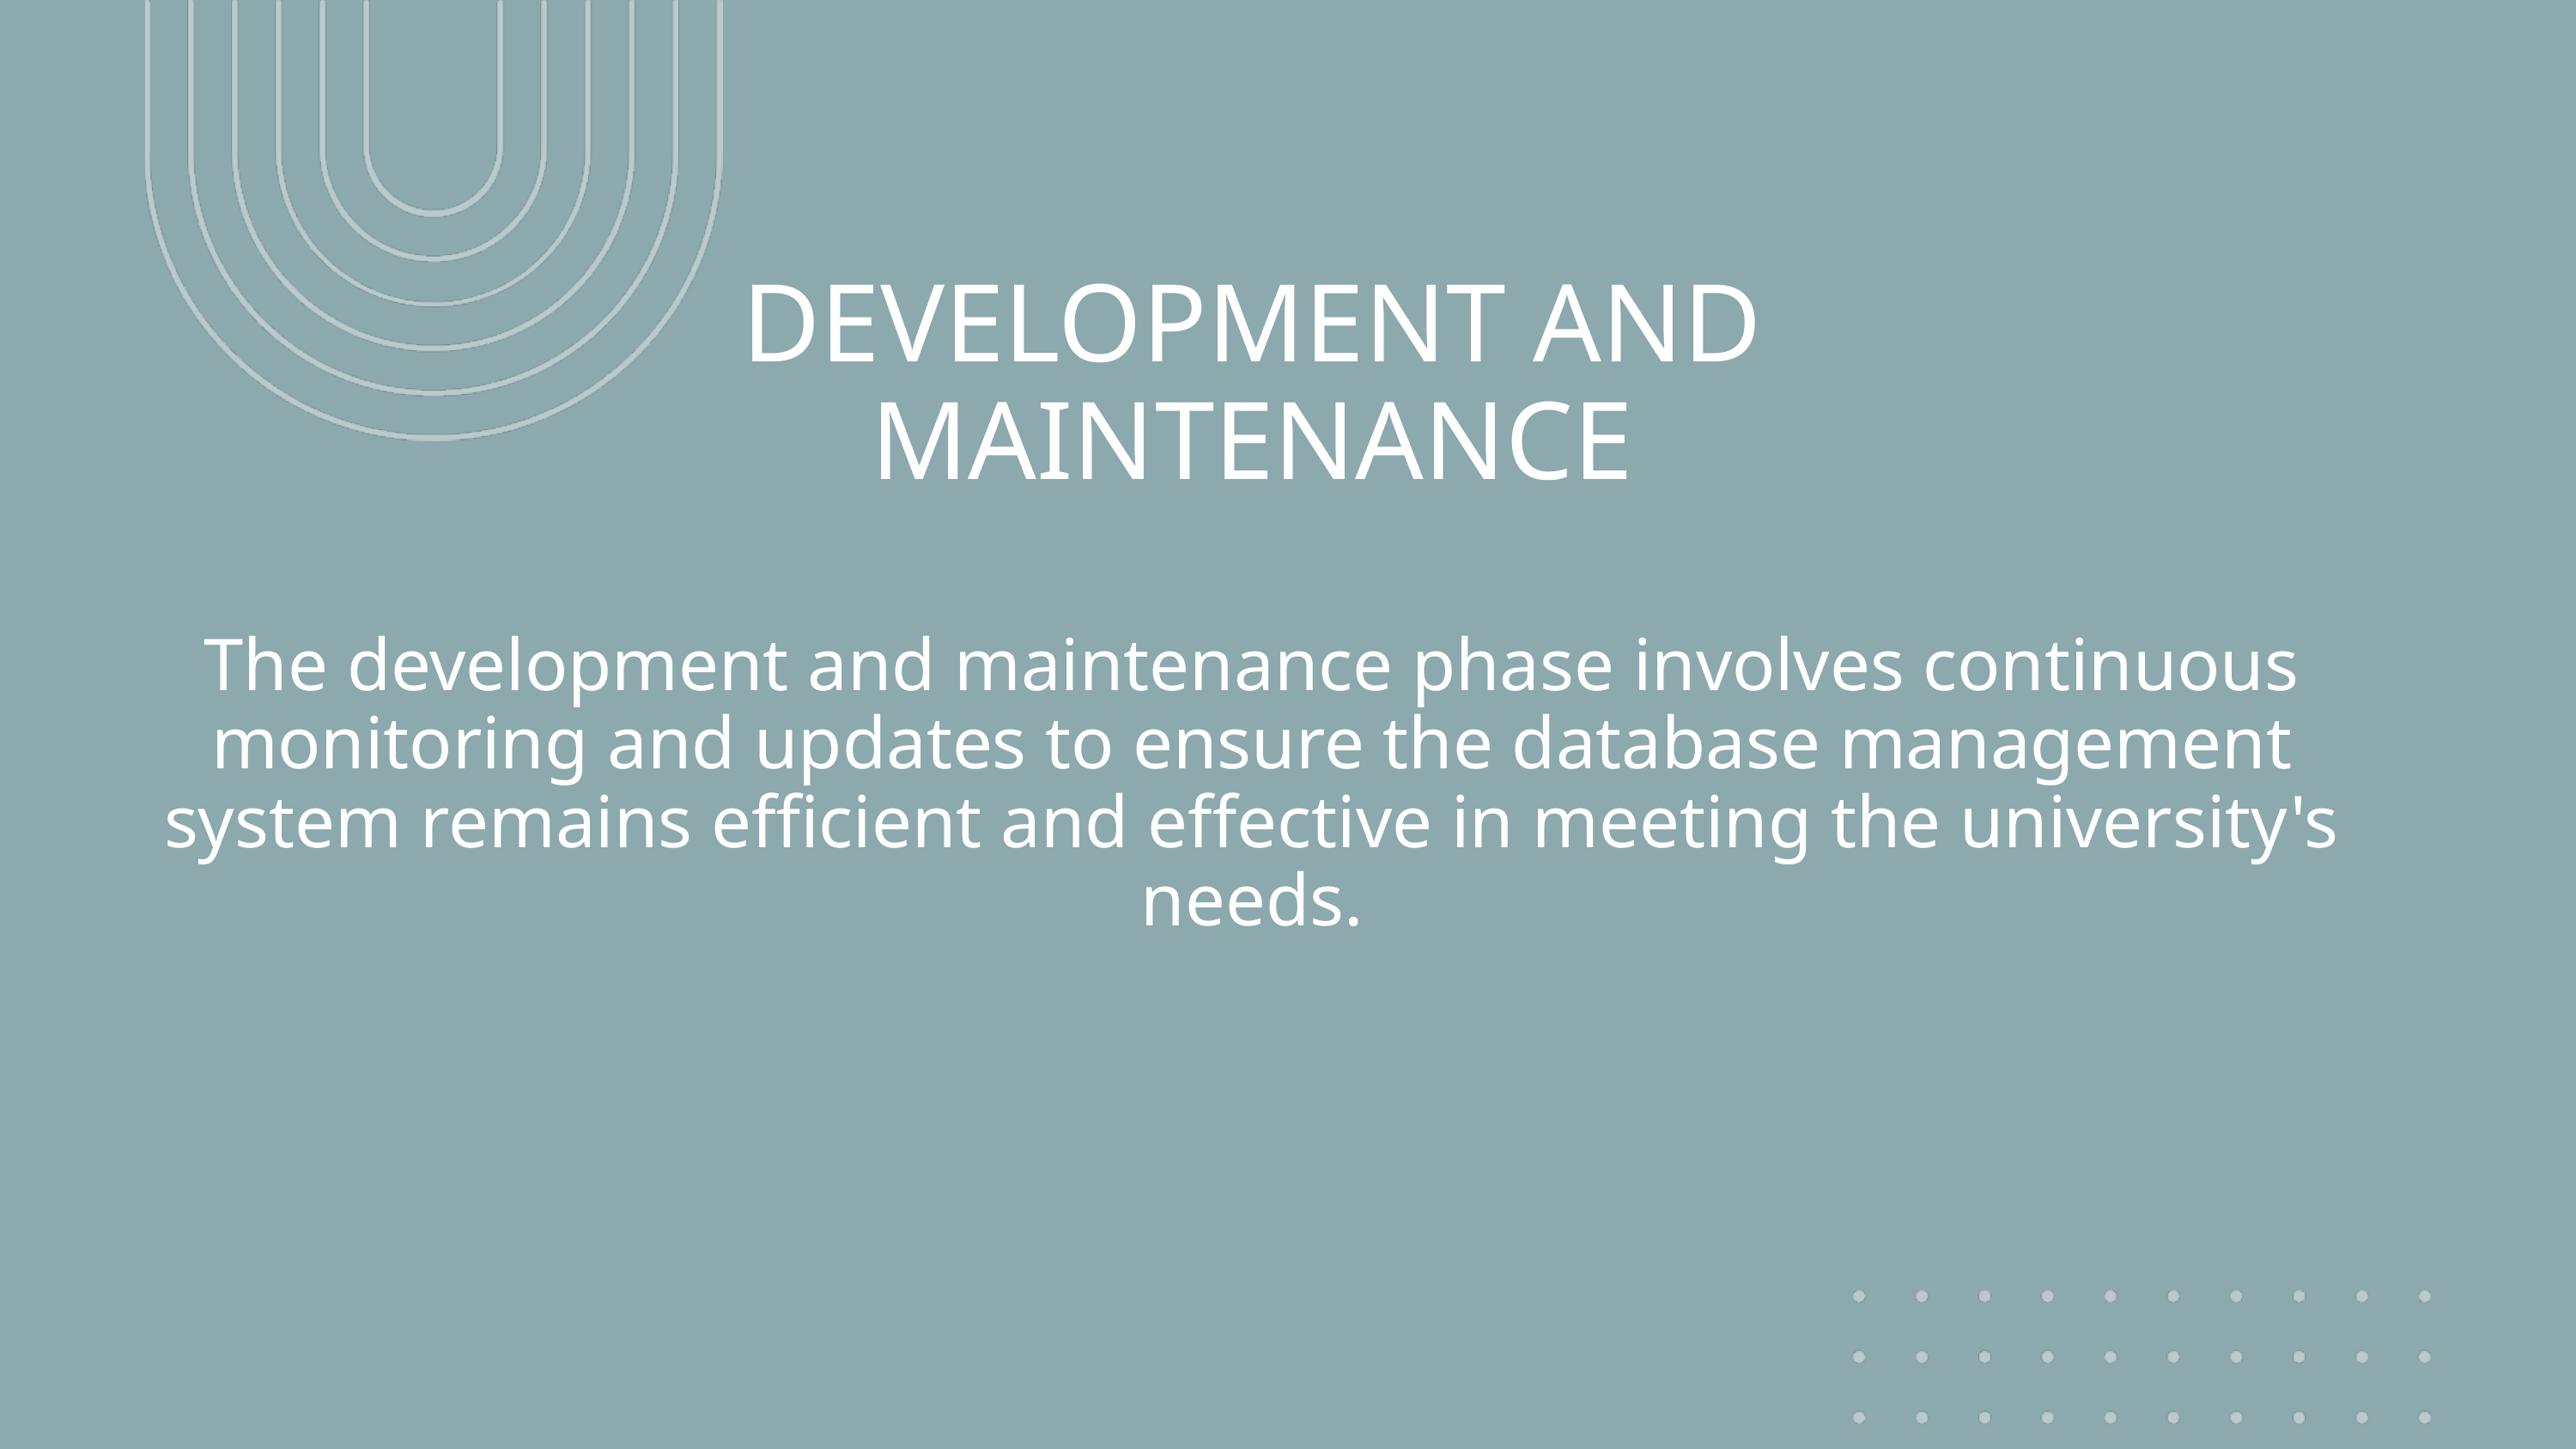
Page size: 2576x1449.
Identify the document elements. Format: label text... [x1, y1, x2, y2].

text_box The development and maintenance phase involves continuous monitoring and updates to ensure the database management system remains efficient and effective in meeting the university's needs. [144, 551, 2360, 1016]
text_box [1852, 1290, 2432, 1449]
text_box DEVELOPMENT AND MAINTENANCE [354, 264, 2151, 501]
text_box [144, 0, 724, 442]
